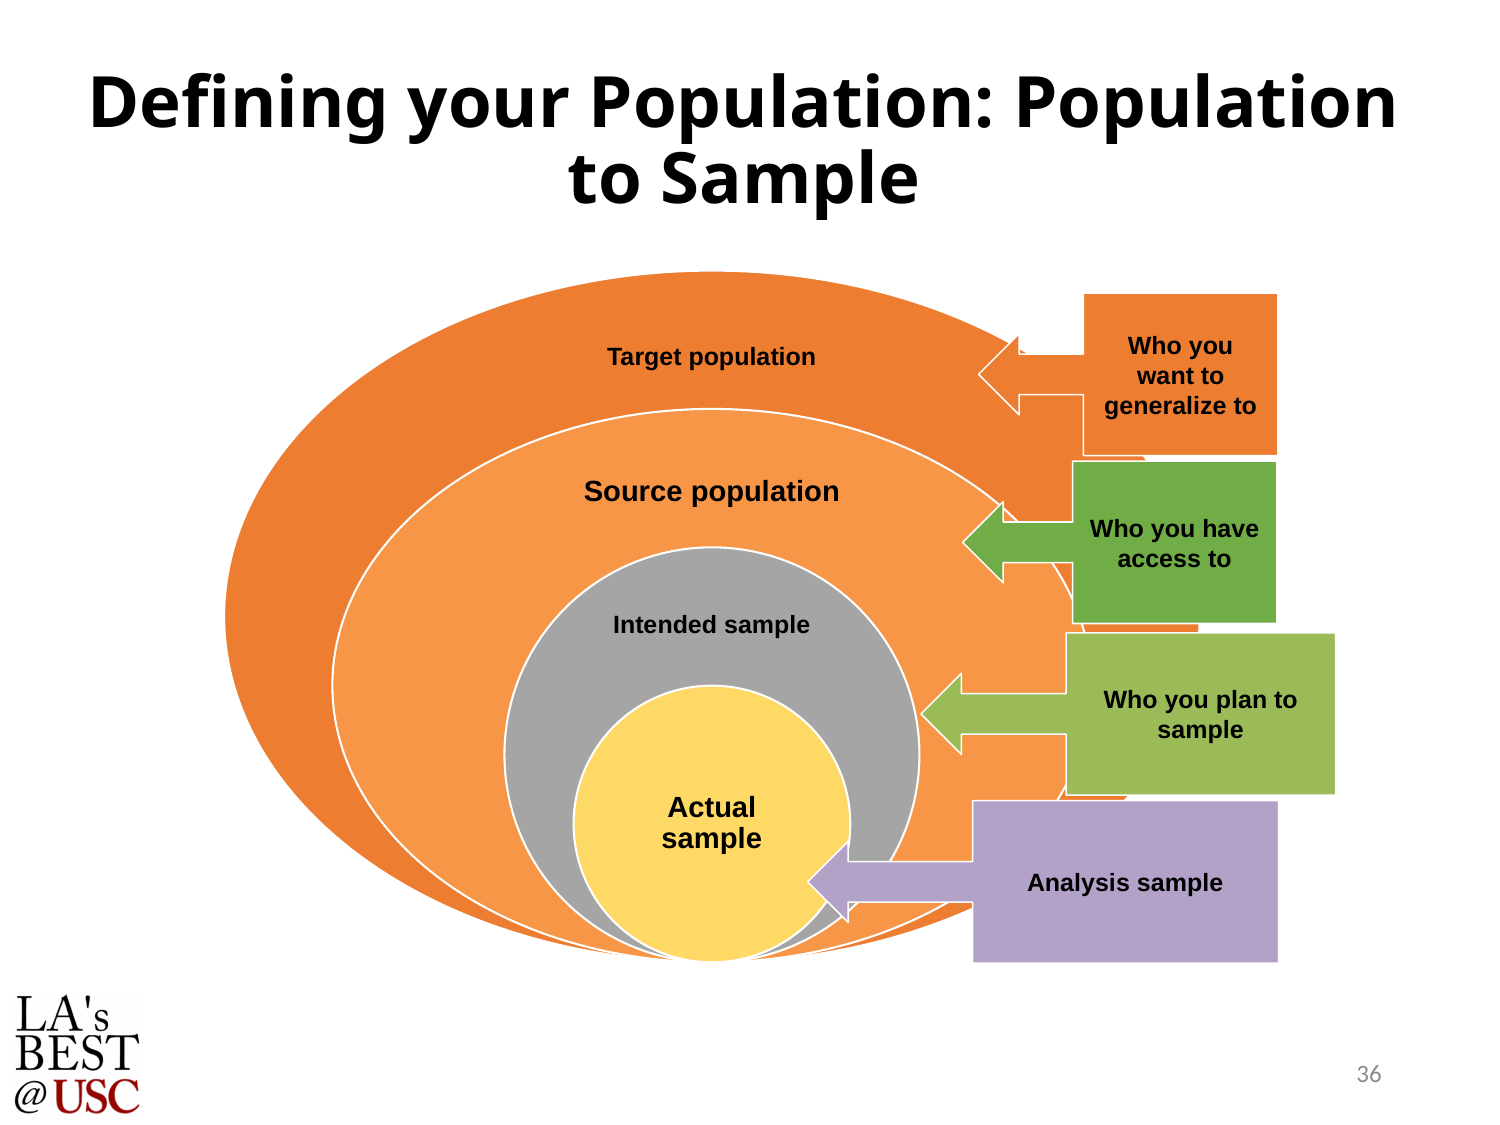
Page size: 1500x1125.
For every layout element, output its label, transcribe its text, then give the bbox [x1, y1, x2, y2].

slide_number 36 [1059, 1042, 1397, 1103]
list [234, 270, 1189, 963]
text_box Who you have access to [1189, 460, 1278, 625]
picture [14, 994, 140, 1115]
text_box Who you plan to sample [1189, 632, 1337, 796]
text_box Who you want to generalize to [1189, 291, 1280, 458]
title Defining your Population: Population to Sample [50, 33, 1439, 252]
text_box Analysis sample [971, 800, 1280, 964]
